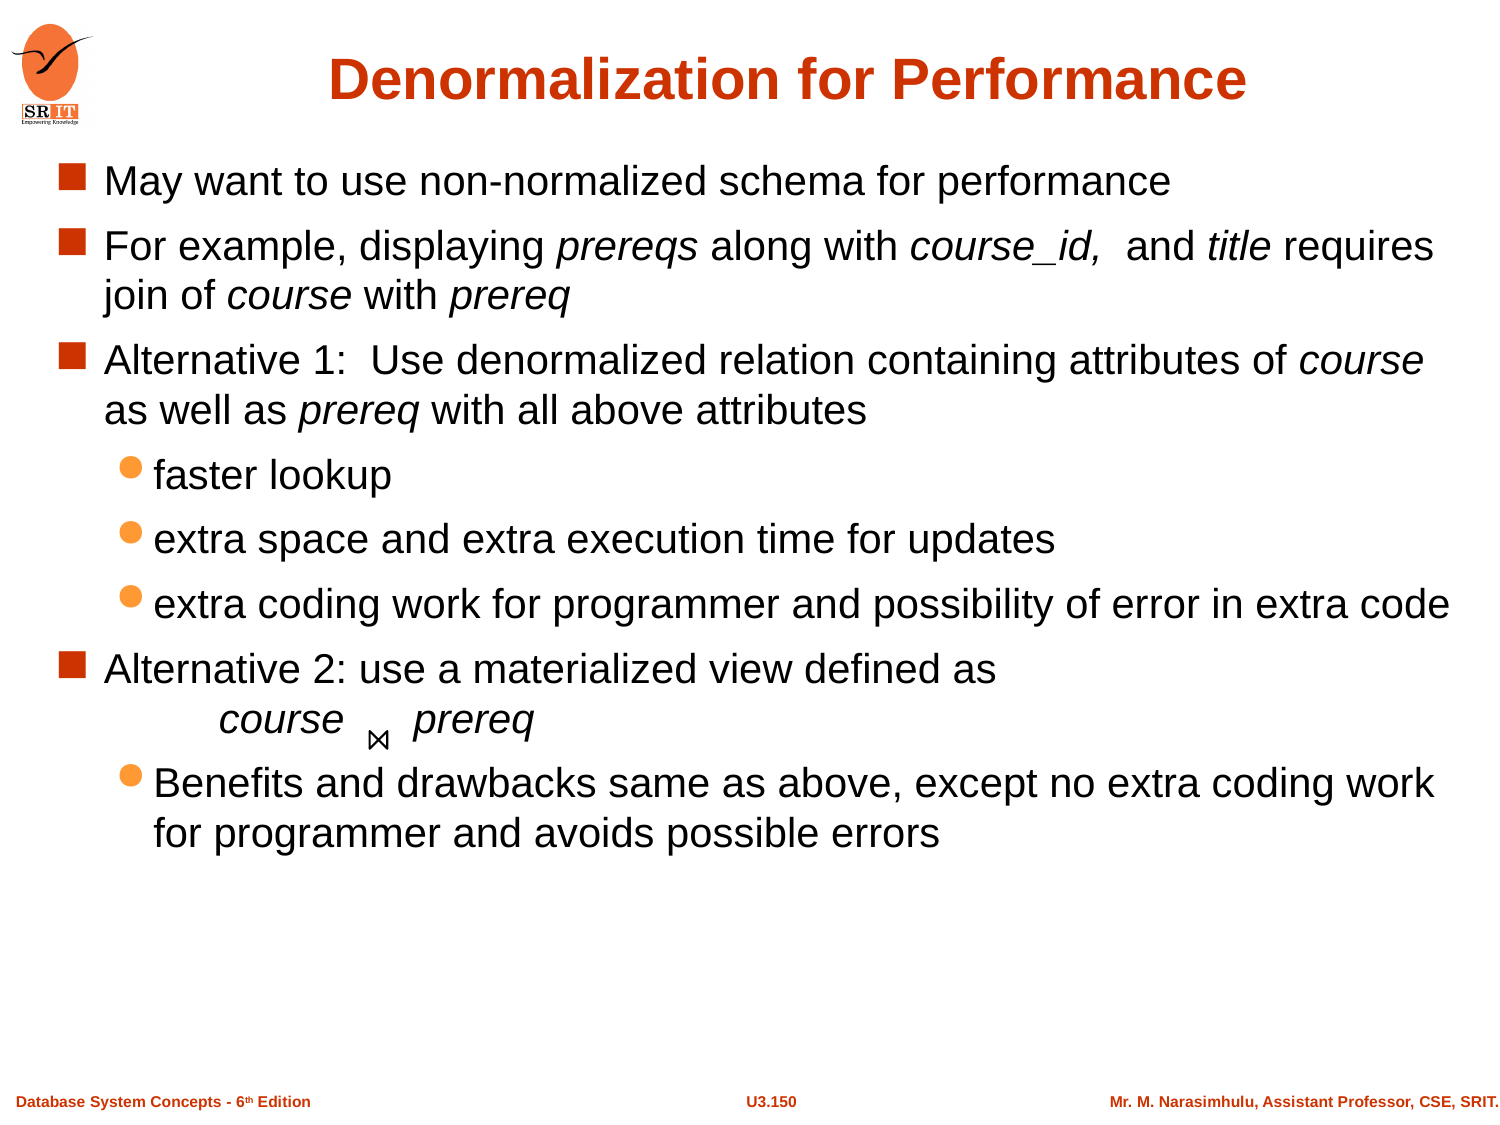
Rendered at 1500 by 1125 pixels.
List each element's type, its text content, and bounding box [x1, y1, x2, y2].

text_box [369, 731, 388, 749]
list May want to use non-normalized schema for performance For example, displaying prereqs along with course_id, and title requires join of course with prereq Alternative 1: Use denormalized relation containing attributes of course as well as prereq with all above attributes faster lookup extra space and extra execution time for updates extra coding work for programmer and possibility of error in extra code Alternative 2: use a materialized view defined as course prereq Benefits and drawbacks same as above, except no extra coding work for programmer and avoids possible errors [46, 146, 1470, 927]
picture [11, 19, 93, 128]
title Denormalization for Performance [125, 18, 1452, 120]
